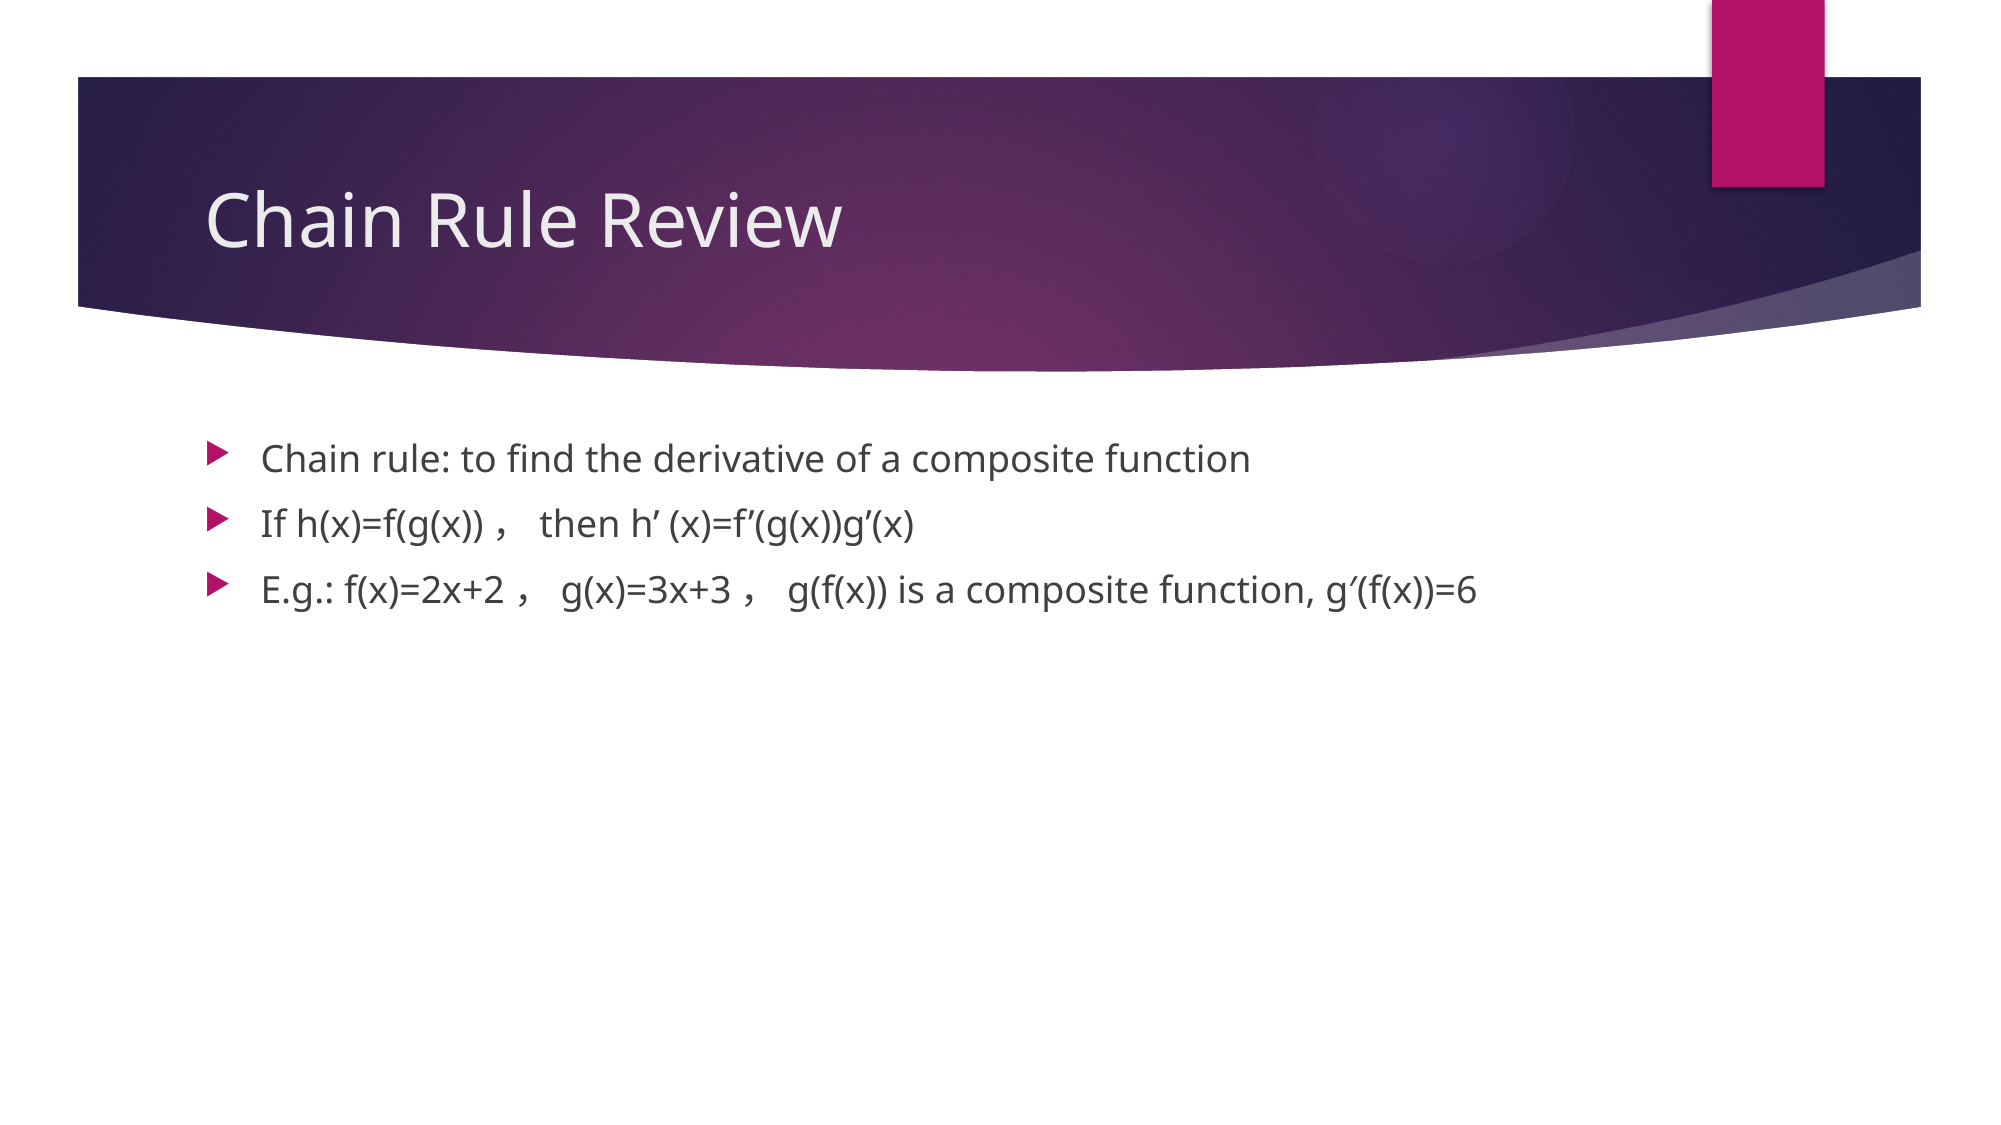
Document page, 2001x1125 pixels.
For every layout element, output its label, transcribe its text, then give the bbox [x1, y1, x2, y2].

list Chain rule: to find the derivative of a composite function If h(x)=f(g(x))，then h’ (x)=f’(g(x))g’(x) E.g.: f(x)=2x+2，g(x)=3x+3，g(f(x)) is a composite function, g′(f(x))=6 [189, 427, 1638, 988]
title Chain Rule Review [189, 159, 1627, 276]
